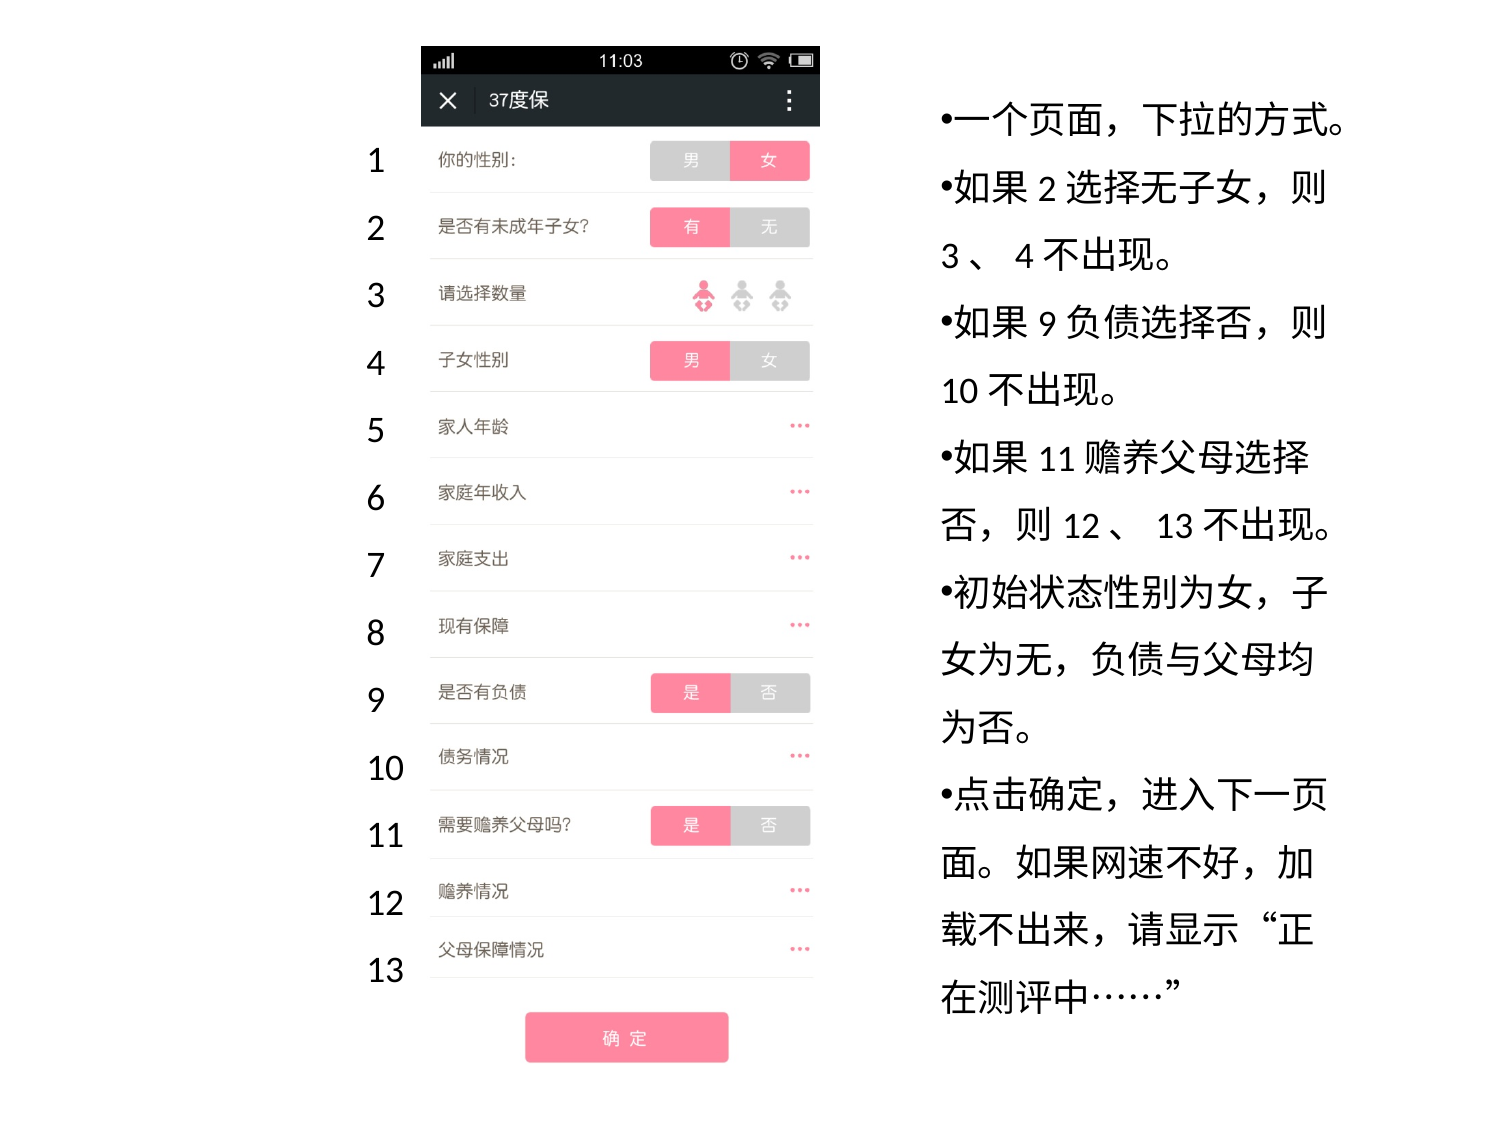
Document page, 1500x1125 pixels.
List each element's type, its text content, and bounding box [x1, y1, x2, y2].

picture [421, 46, 821, 1098]
text_box 1 2 3 4 5 6 7 8 9 10 11 12 13 [351, 105, 416, 998]
text_box 一个页面，下拉的方式。 如果2选择无子女，则3、4不出现。 如果9负债选择否，则10不出现。 如果11赡养父母选择否，则12、13不出现。 初始状态性别为女，子女为无，负债与父母均为否。 点击确定，进入下一页面。如果网速不好，加载不出来，请显示“正在测评中……” [925, 66, 1360, 1125]
